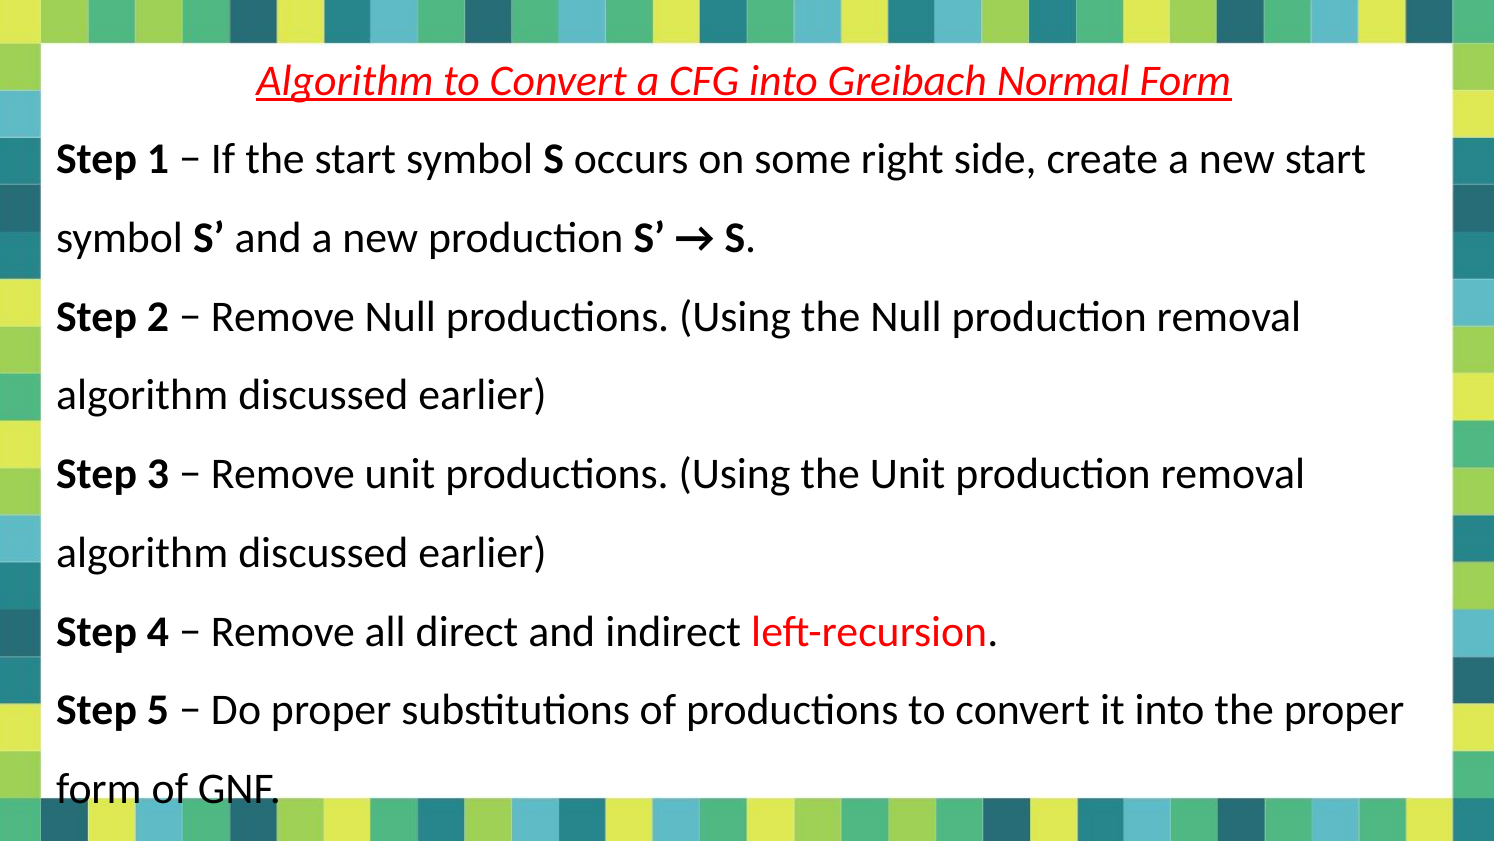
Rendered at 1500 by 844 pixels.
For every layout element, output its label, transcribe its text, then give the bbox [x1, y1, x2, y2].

text_box Algorithm to Convert a CFG into Greibach Normal Form Step 1 − If the start symbol S occurs on some right side, create a new start symbol S’ and a new production S’ → S. Step 2 − Remove Null productions. (Using the Null production removal algorithm discussed earlier) Step 3 − Remove unit productions. (Using the Unit production removal algorithm discussed earlier) Step 4 − Remove all direct and indirect left-recursion. Step 5 − Do proper substitutions of productions to convert it into the proper form of GNF. [41, 43, 1447, 844]
text_box [0, 0, 1494, 841]
